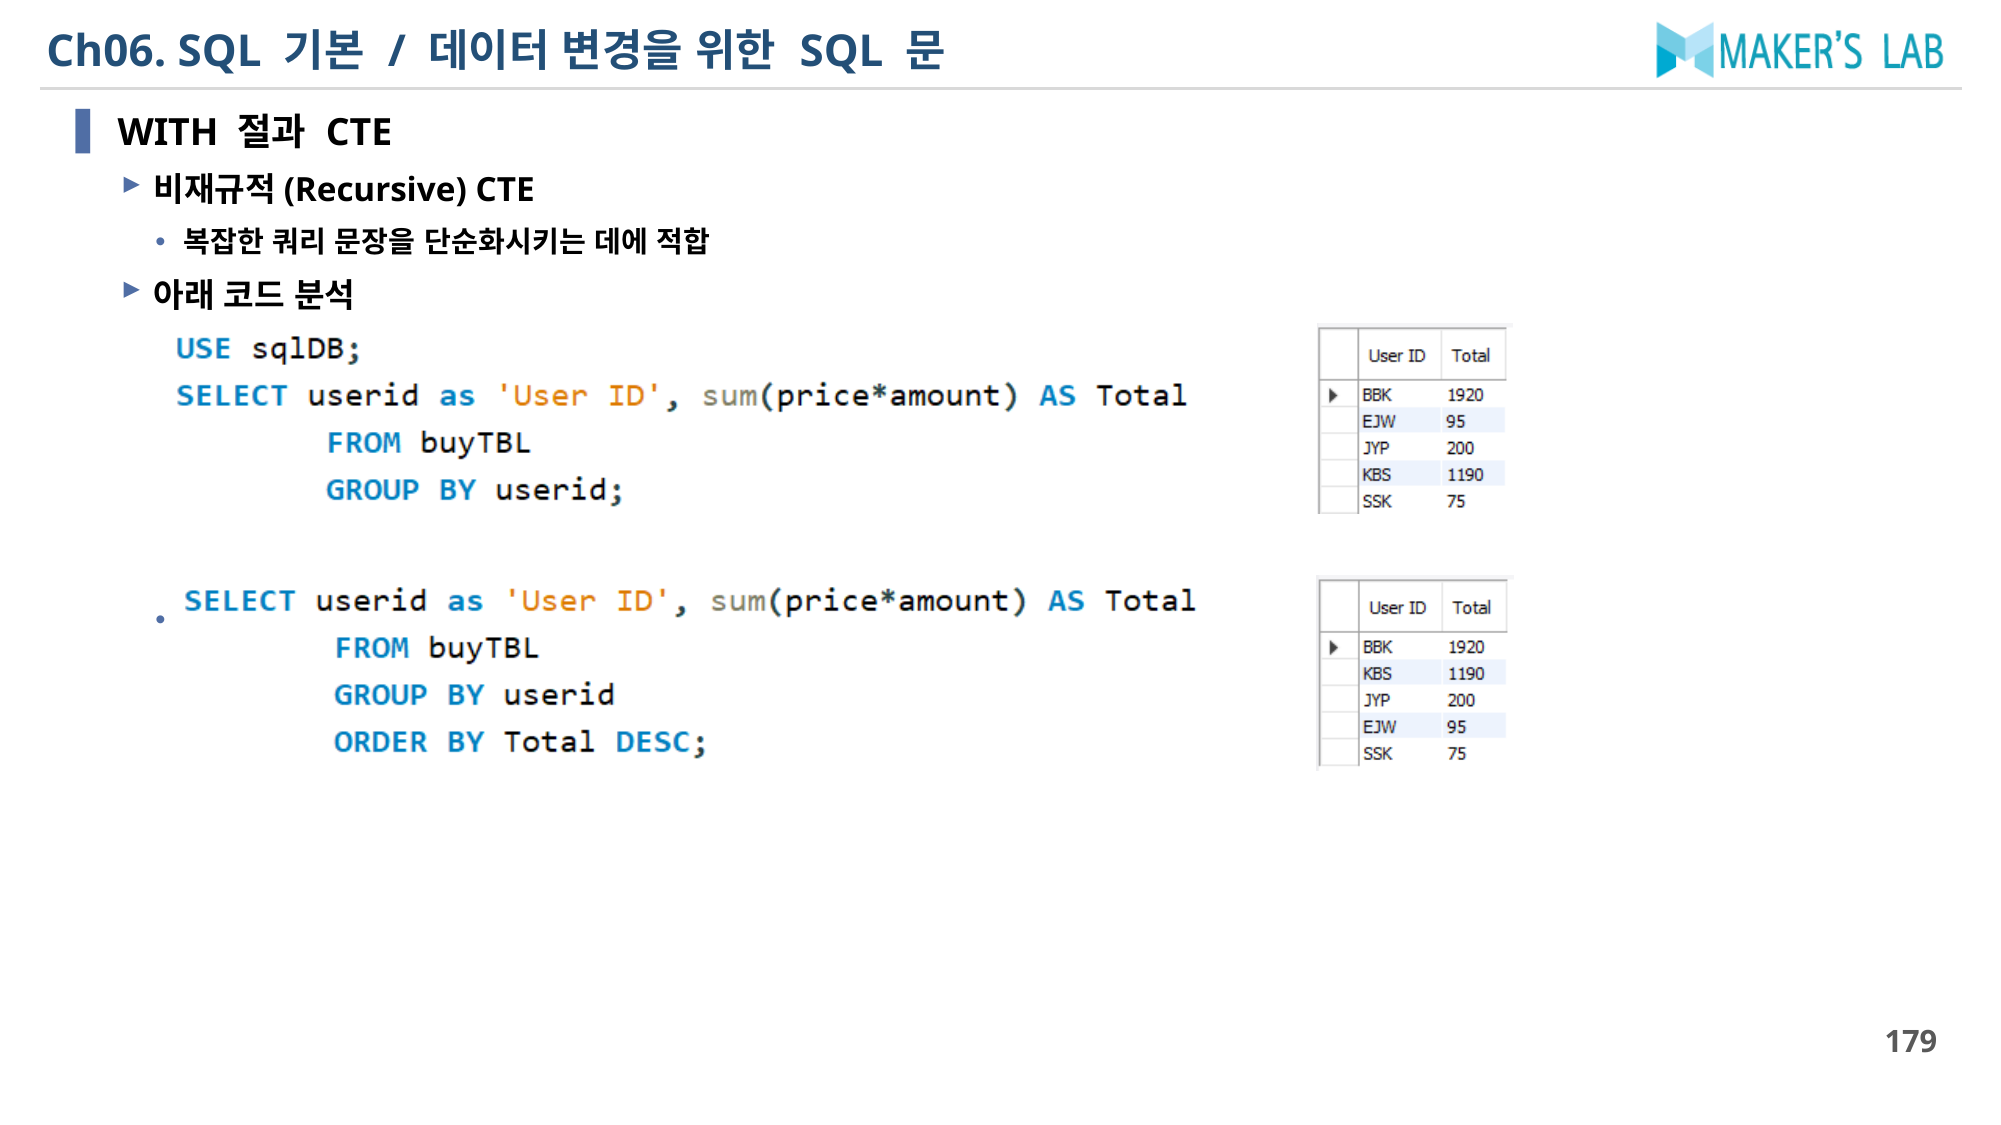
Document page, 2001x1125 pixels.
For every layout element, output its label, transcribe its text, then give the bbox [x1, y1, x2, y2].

picture [172, 332, 1191, 509]
picture [1316, 574, 1514, 771]
picture [1648, 11, 1952, 84]
slide_number 179 [1802, 1012, 1953, 1073]
title Ch06. SQL 기본 / 데이터 변경을 위한 SQL 문 [31, 14, 1914, 84]
list WITH 절과 CTE 비재규적(Recursive) CTE 복잡한 쿼리 문장을 단순화시키는 데에 적합 아래 코드 분석 총 구매액이 많은 순으로 정렬하고 싶다면? [46, 100, 1952, 404]
picture [184, 585, 1203, 760]
picture [1317, 323, 1513, 515]
